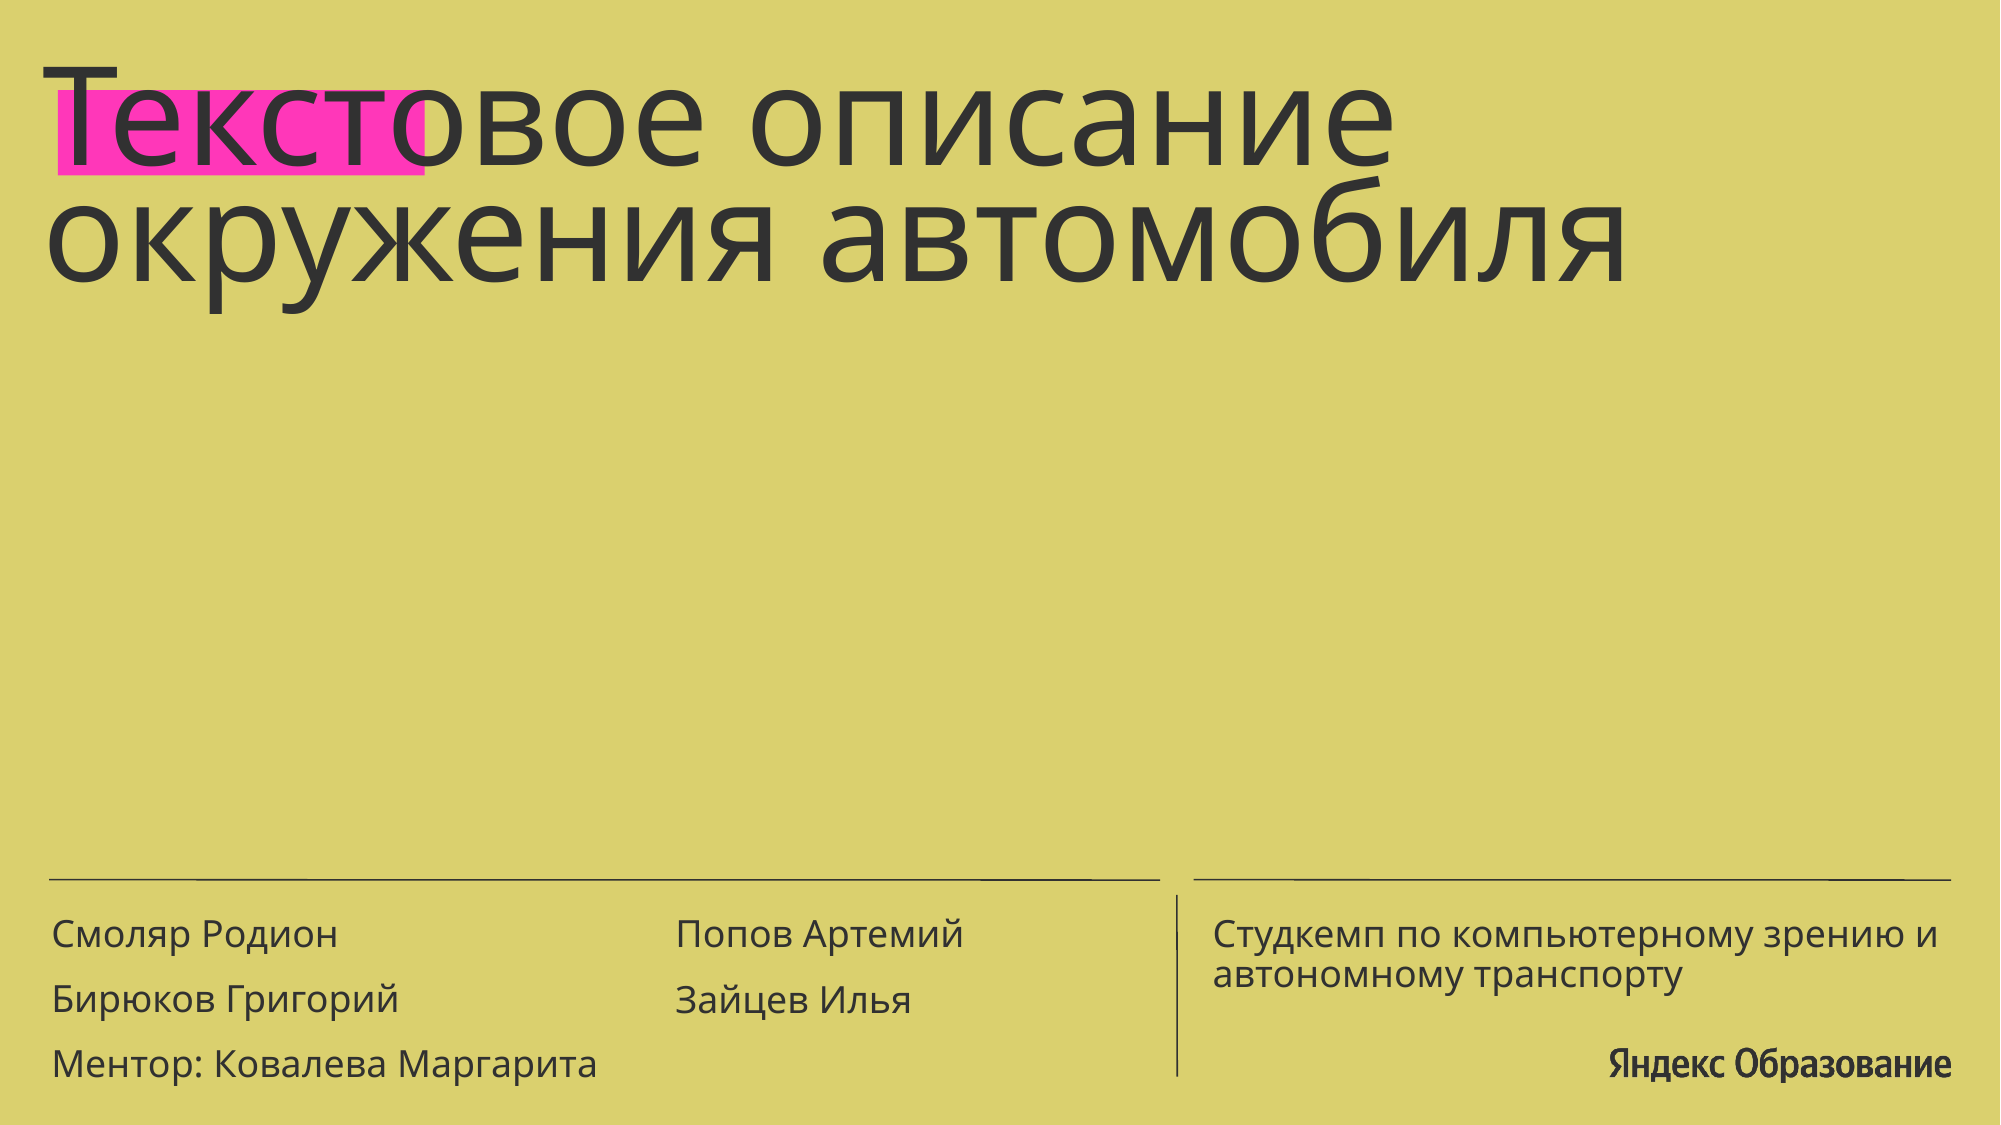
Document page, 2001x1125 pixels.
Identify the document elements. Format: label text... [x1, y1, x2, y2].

list Студкемп по компьютерному зрению и автономному транспорту [1212, 914, 1951, 1028]
title Текстовое описание окружения автомобиля [42, 73, 1741, 218]
list Смоляр Родион Бирюков Григорий Ментор: Ковалева Маргарита [51, 914, 650, 1076]
picture [1609, 1047, 1951, 1083]
list Попов Артемий Зайцев Илья [675, 915, 1209, 1077]
